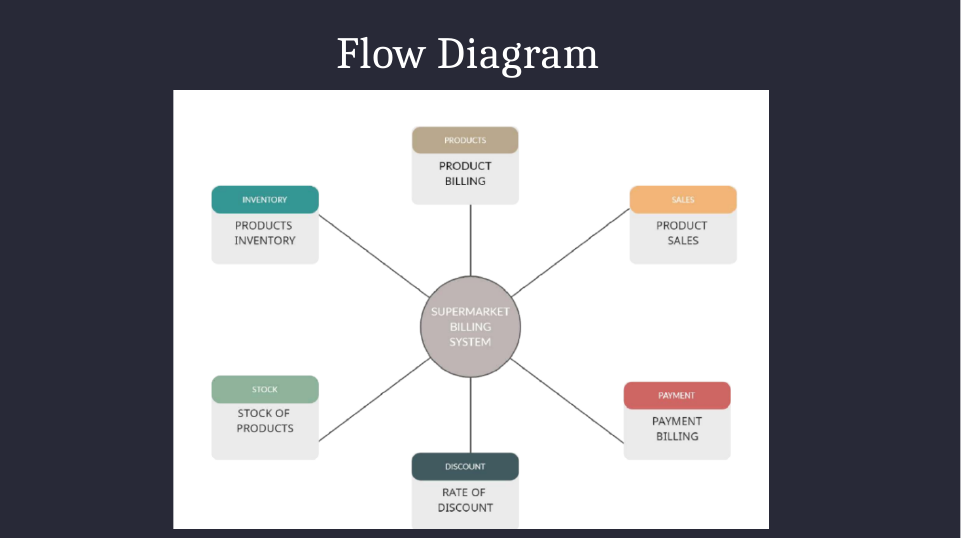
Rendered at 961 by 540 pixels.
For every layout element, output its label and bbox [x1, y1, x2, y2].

text_box [20, 0, 831, 281]
picture [173, 89, 770, 529]
